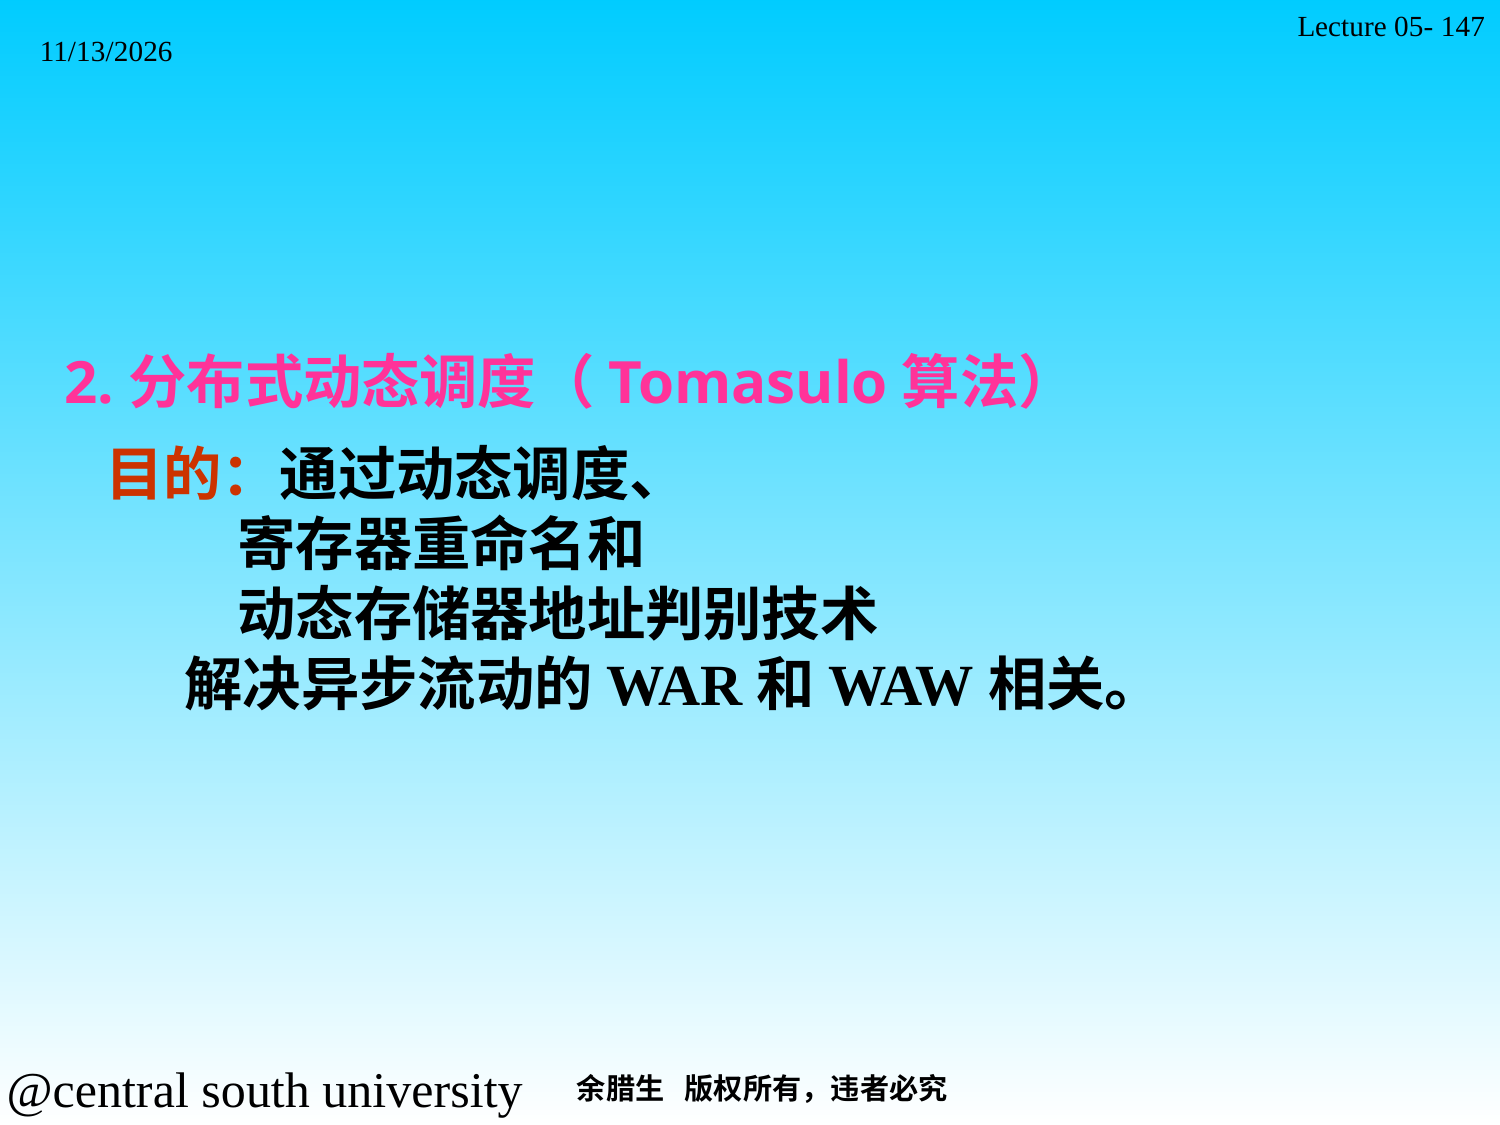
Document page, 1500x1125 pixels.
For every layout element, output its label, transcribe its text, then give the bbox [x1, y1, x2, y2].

text_box 目的：通过动态调度、 寄存器重命名和 动态存储器地址判别技术 解决异步流动的WAR和WAW相关。 [50, 429, 1438, 725]
text_box 2.分布式动态调度（Tomasulo算法） [50, 337, 1438, 423]
slide_number Lecture 05- 147 [1187, 0, 1500, 76]
footer 余腊生 版权所有，违者必究 [524, 1062, 1001, 1125]
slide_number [24, 24, 444, 101]
